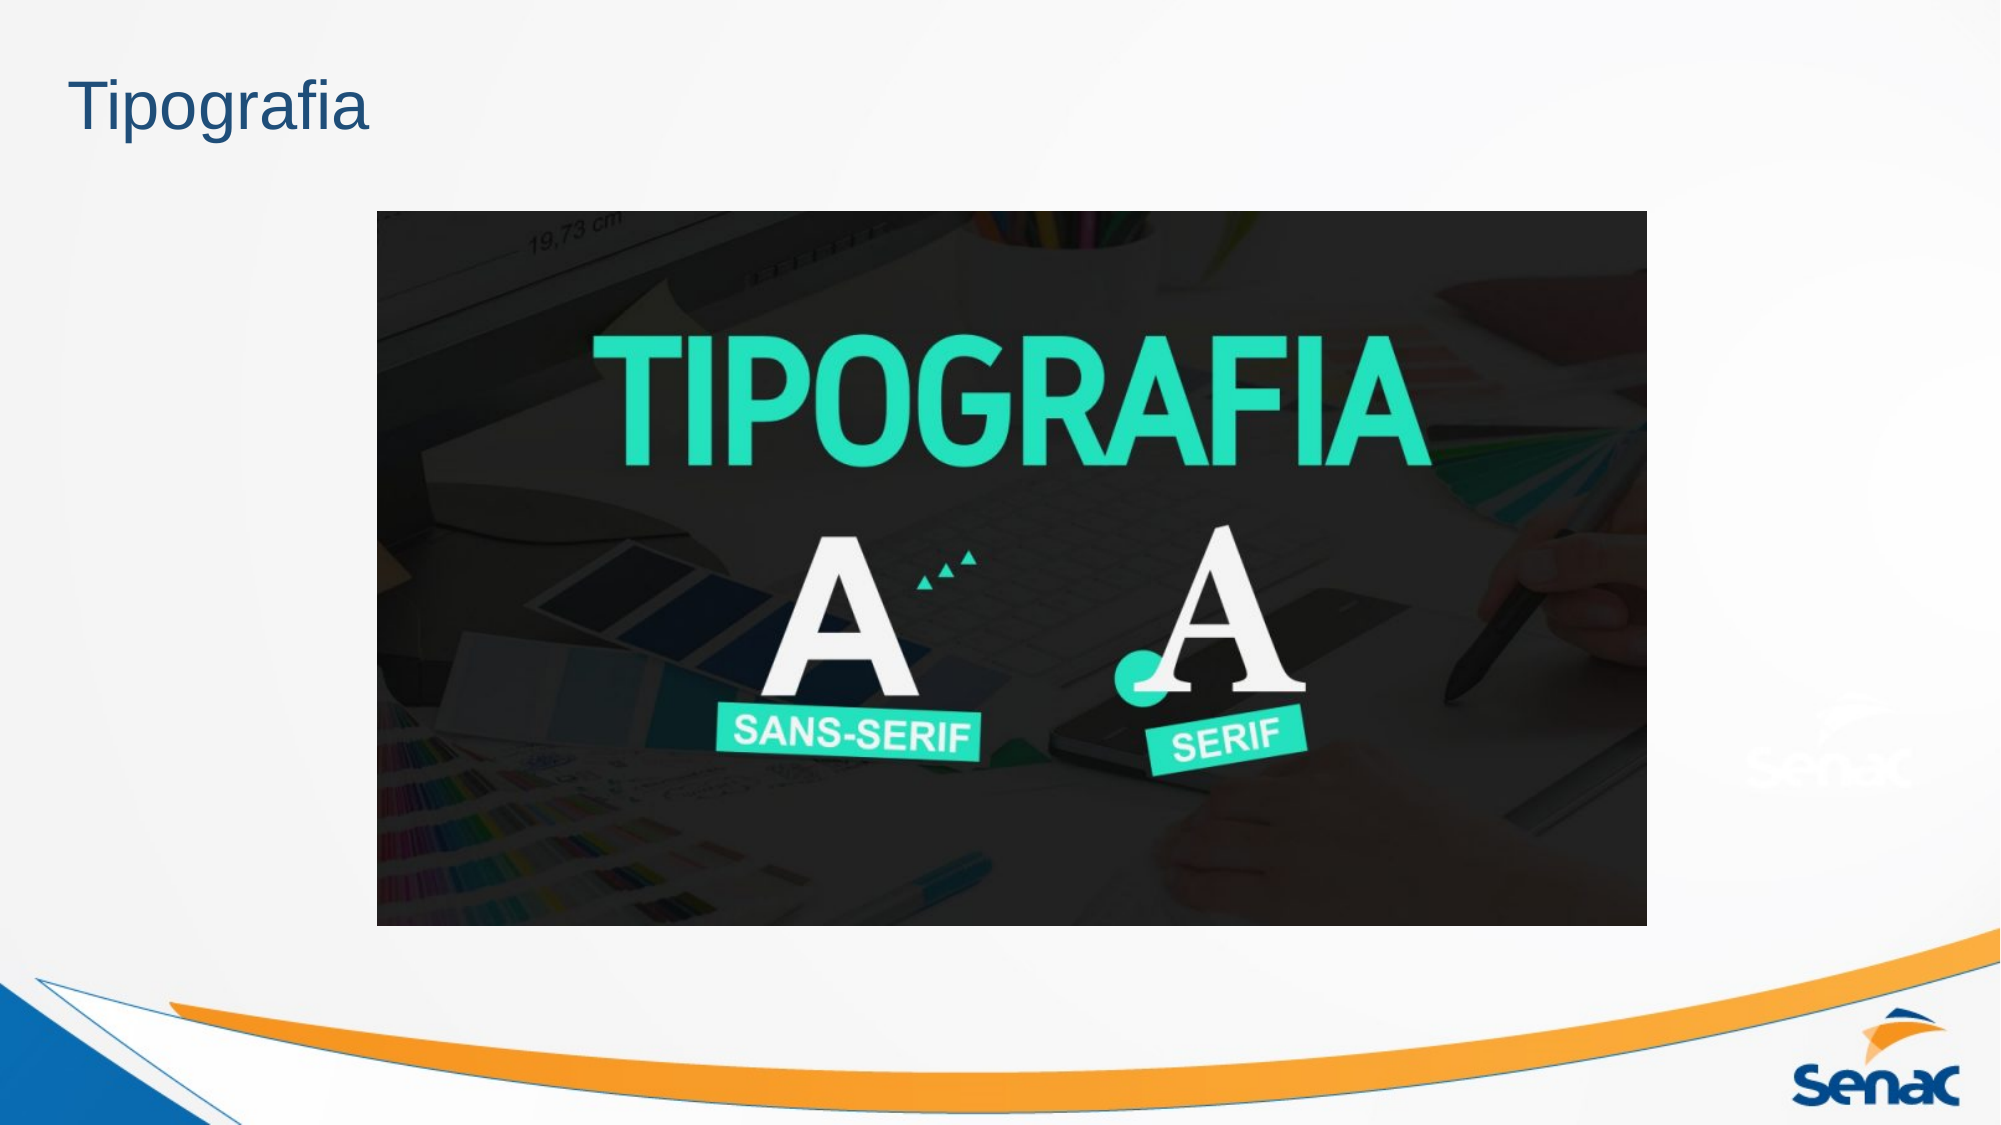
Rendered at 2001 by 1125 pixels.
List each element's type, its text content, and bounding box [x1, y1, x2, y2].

title Tipografia [52, 36, 1973, 178]
picture [0, 0, 2001, 1125]
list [377, 211, 1647, 926]
